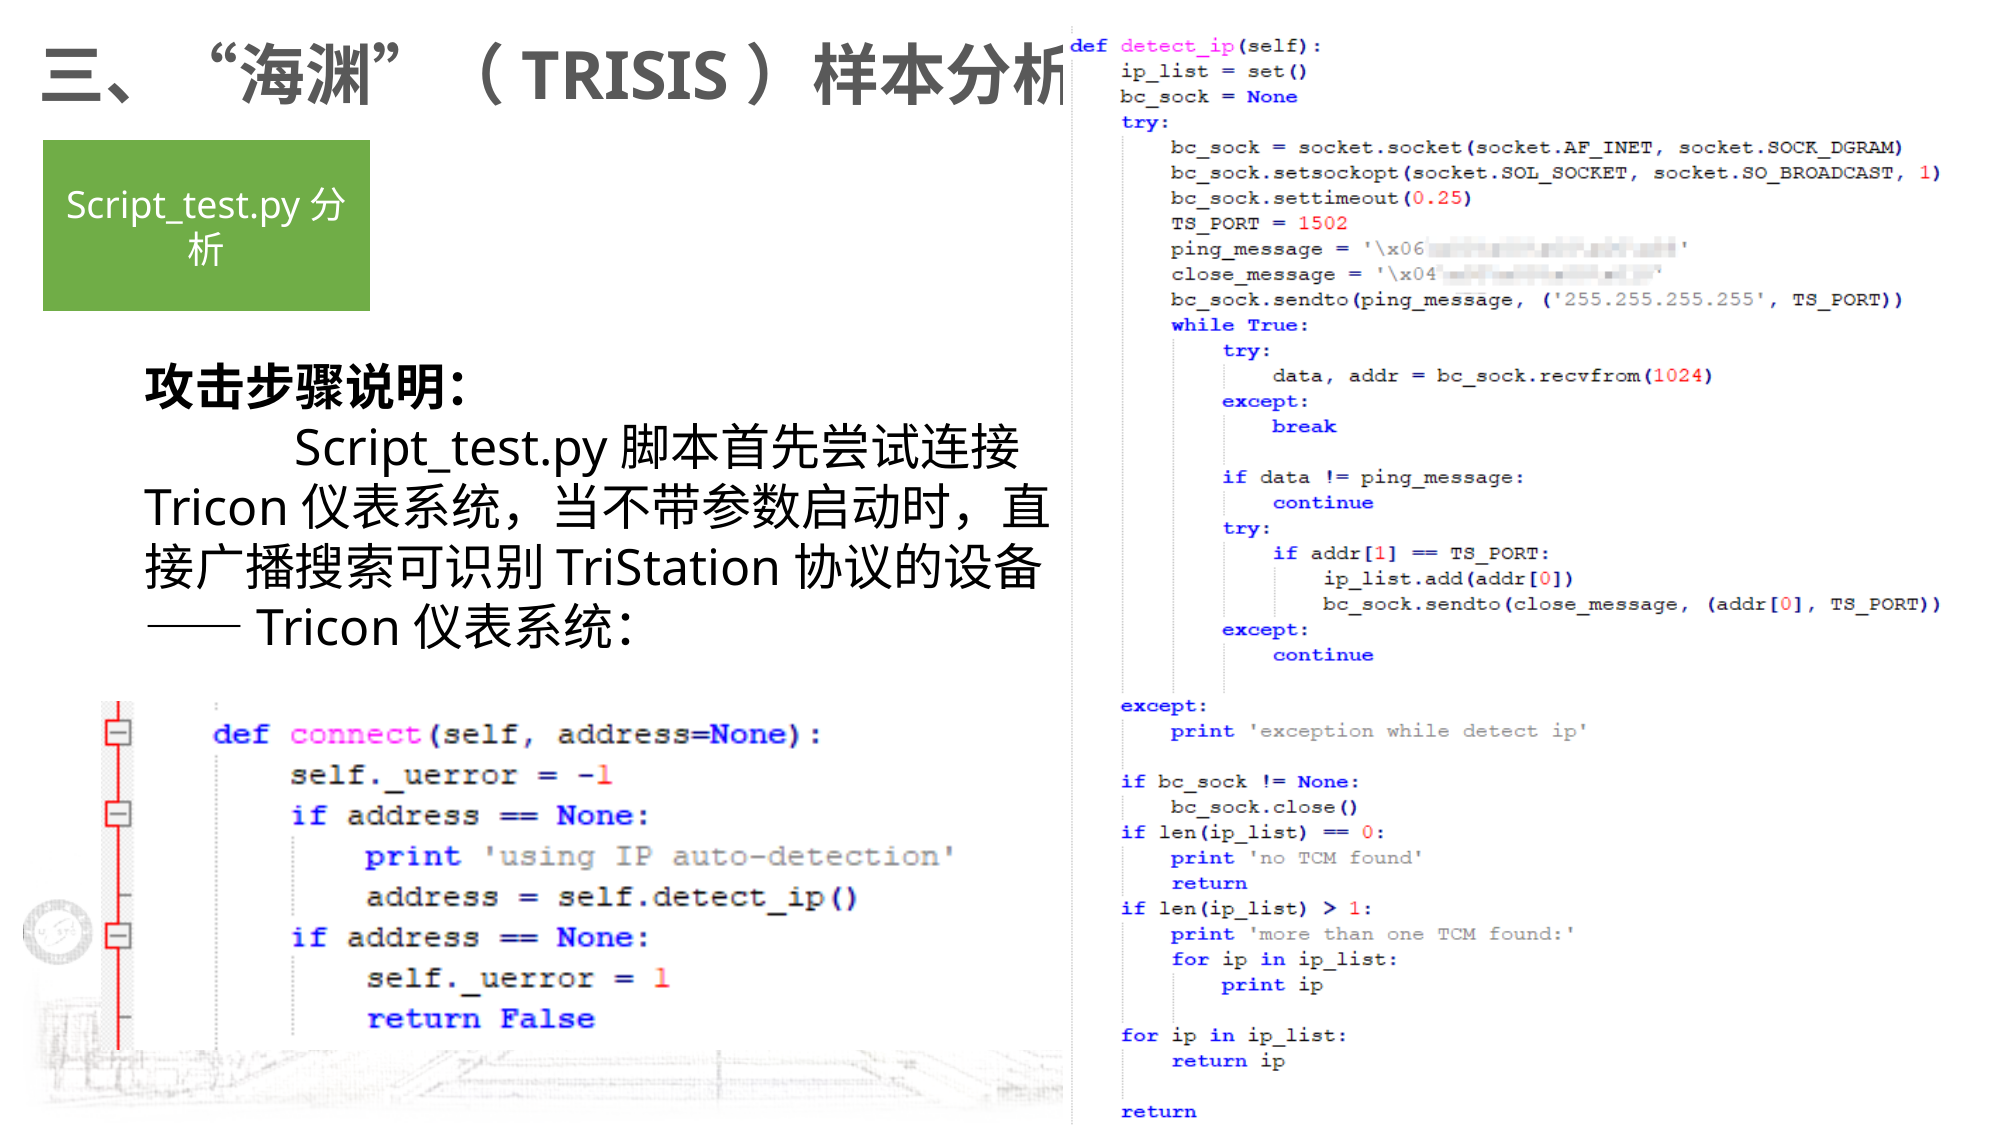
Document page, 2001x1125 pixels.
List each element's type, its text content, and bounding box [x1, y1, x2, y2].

text_box 三、“海渊”（TRISIS）样本分析 [23, 25, 1063, 121]
picture [101, 25, 1977, 1125]
text_box Script_test.py分析 [40, 137, 374, 314]
text_box 攻击步骤说明： Script_test.py脚本首先尝试连接Tricon仪表系统，当不带参数启动时，直接广播搜索可识别TriStation协议的设备——Tricon仪表系统： [130, 347, 1063, 663]
